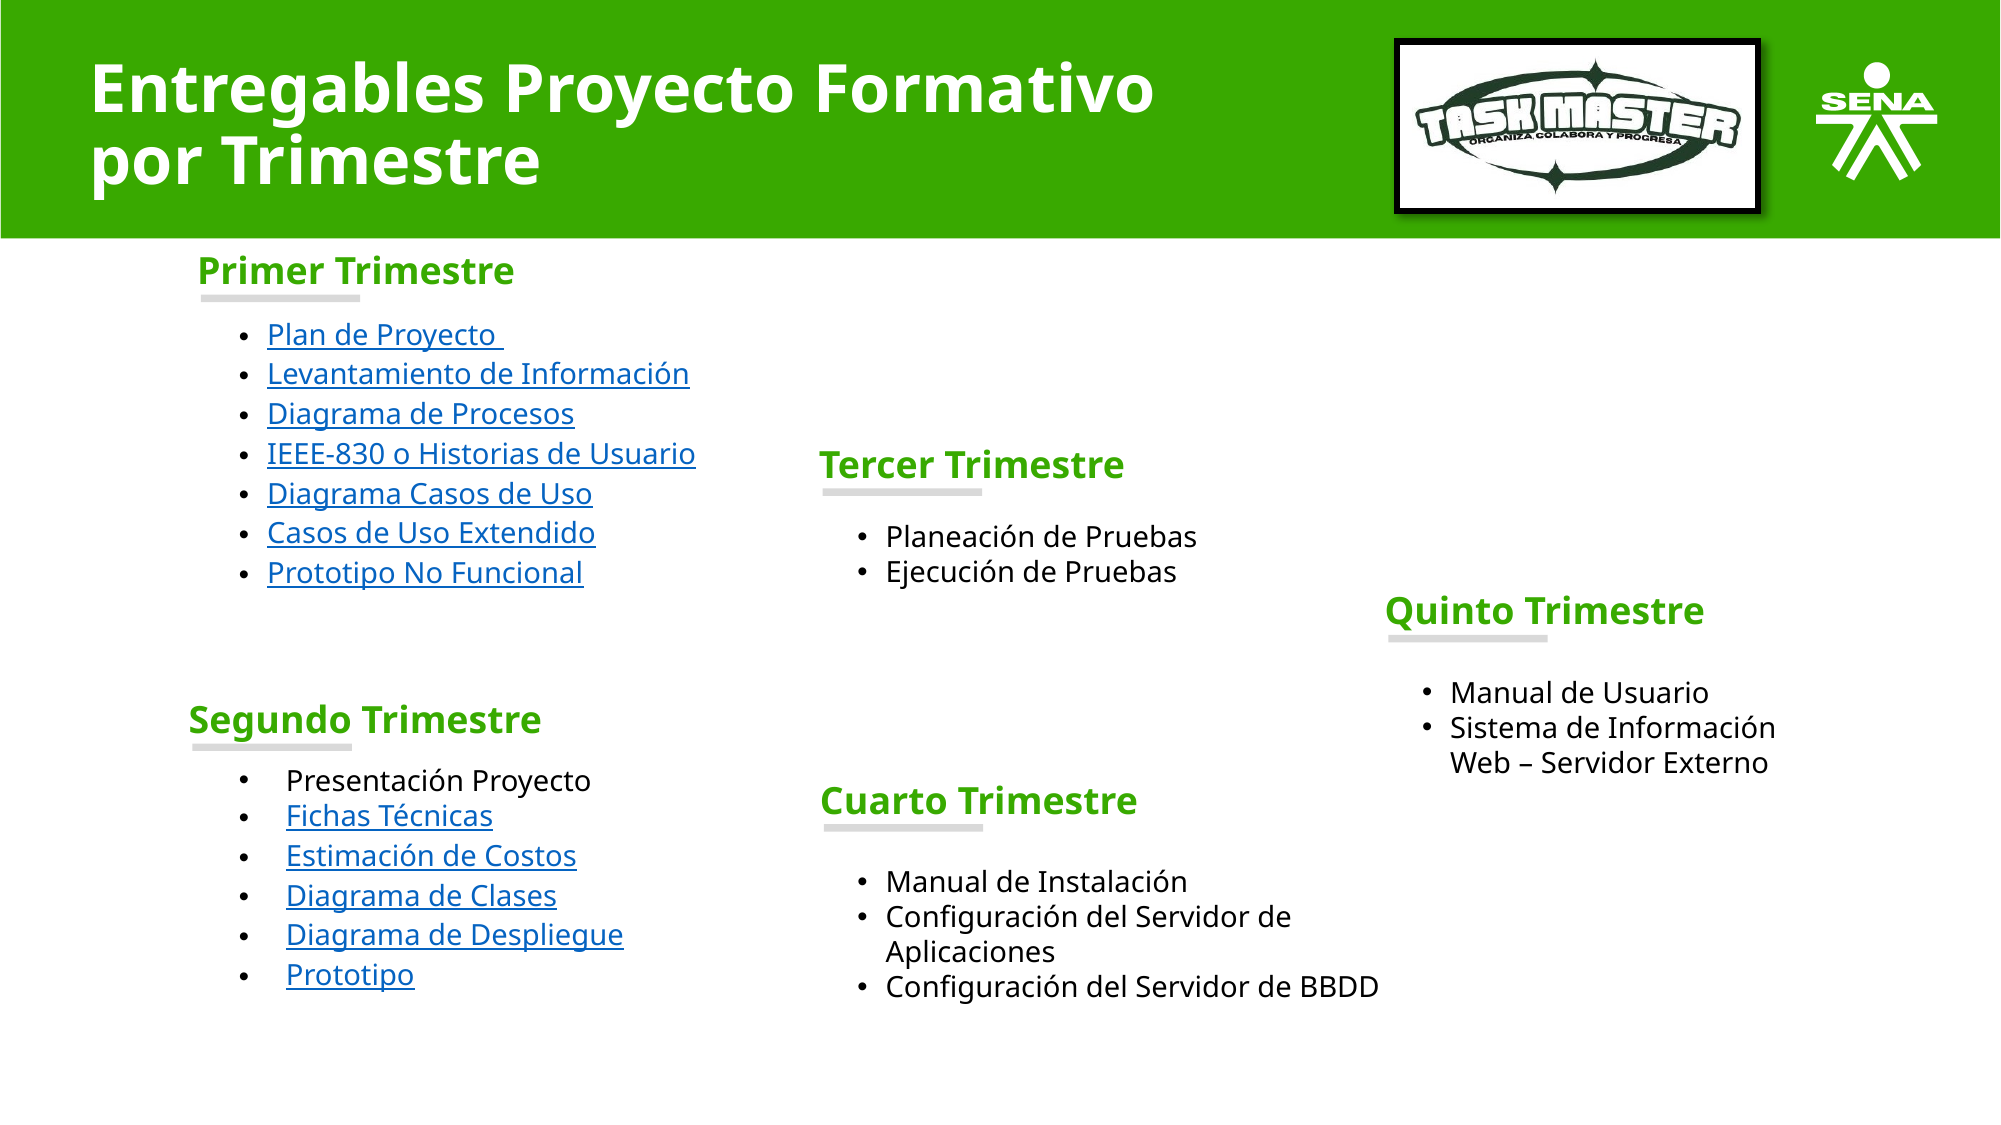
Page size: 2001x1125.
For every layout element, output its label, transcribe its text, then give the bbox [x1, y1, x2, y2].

text_box Plan de Proyecto Levantamiento de Información Diagrama de Procesos IEEE-830 o Historias de Usuario Diagrama Casos de Uso Casos de Uso Extendido Prototipo No Funcional [224, 308, 857, 602]
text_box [182, 245, 714, 303]
text_box Presentación Proyecto Fichas Técnicas Estimación de Costos Diagrama de Clases Diagrama de Despliegue Prototipo [224, 755, 857, 1004]
text_box Manual de Instalación Configuración del Servidor de Aplicaciones Configuración del Servidor de BBDD [842, 856, 1476, 1011]
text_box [173, 693, 706, 751]
text_box Planeación de Pruebas Ejecución de Pruebas [842, 511, 1476, 596]
title Entregables Proyecto Formativo por Trimestre [74, 18, 1800, 236]
picture [0, 0, 2001, 1125]
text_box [804, 438, 1336, 496]
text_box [1369, 585, 1902, 643]
text_box Manual de Usuario Sistema de Información Web – Servidor Externo [1407, 666, 1859, 787]
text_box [805, 774, 1337, 832]
